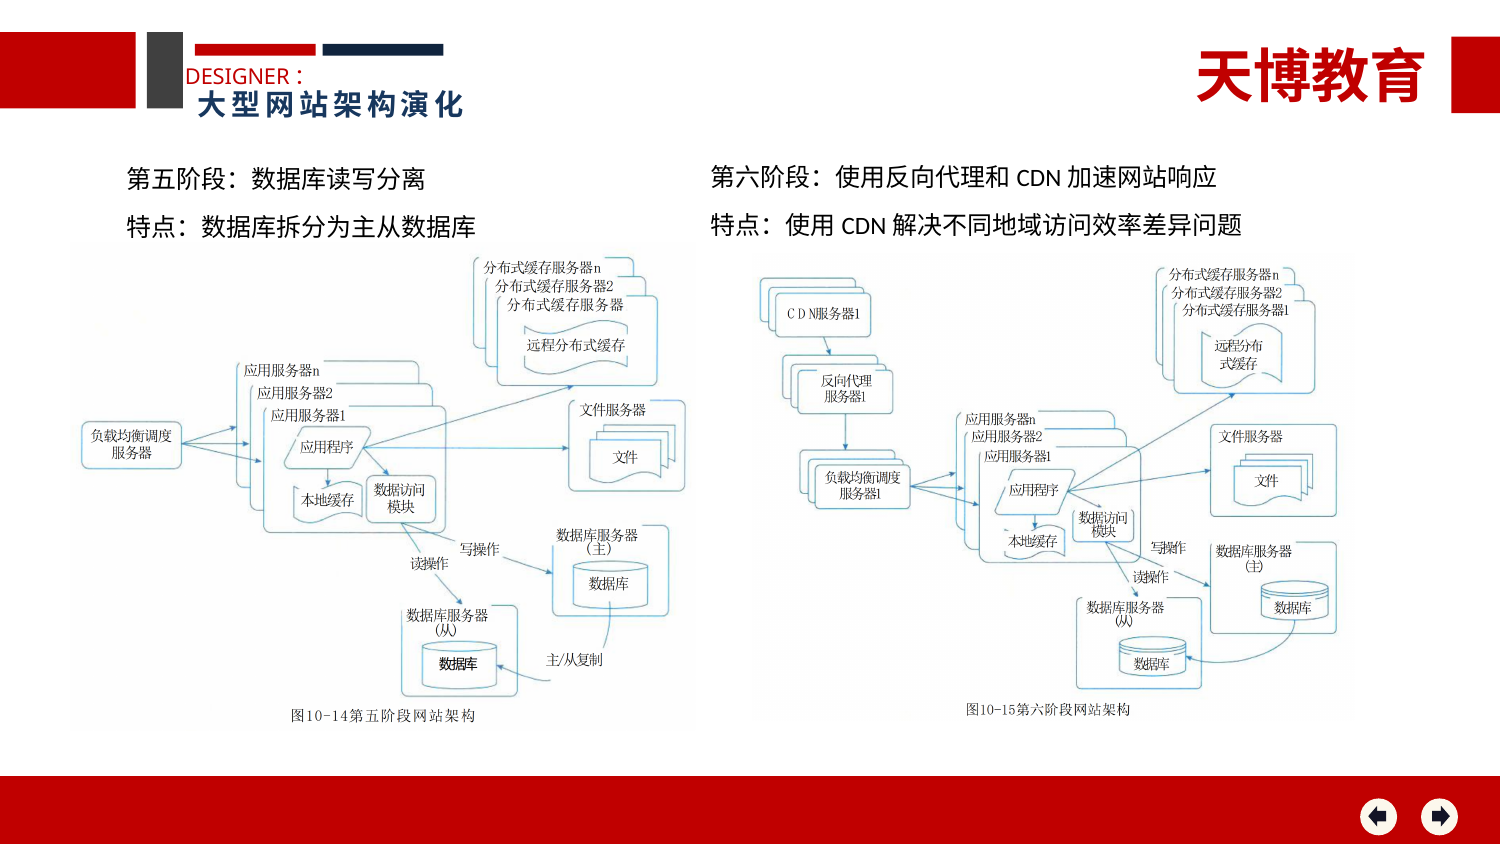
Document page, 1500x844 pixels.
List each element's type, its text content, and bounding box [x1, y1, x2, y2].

text_box 第六阶段：使用反向代理和CDN加速网站响应 特点：使用CDN解决不同地域访问效率差异问题 [695, 135, 1446, 247]
text_box 天博教育 [1180, 32, 1444, 117]
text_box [194, 43, 444, 56]
picture [69, 242, 696, 731]
text_box 第五阶段：数据库读写分离 特点：数据库拆分为主从数据库 [112, 138, 632, 241]
picture [751, 252, 1355, 722]
text_box DESIGNER： [169, 55, 332, 97]
text_box 大型网站架构演化 [183, 79, 921, 129]
